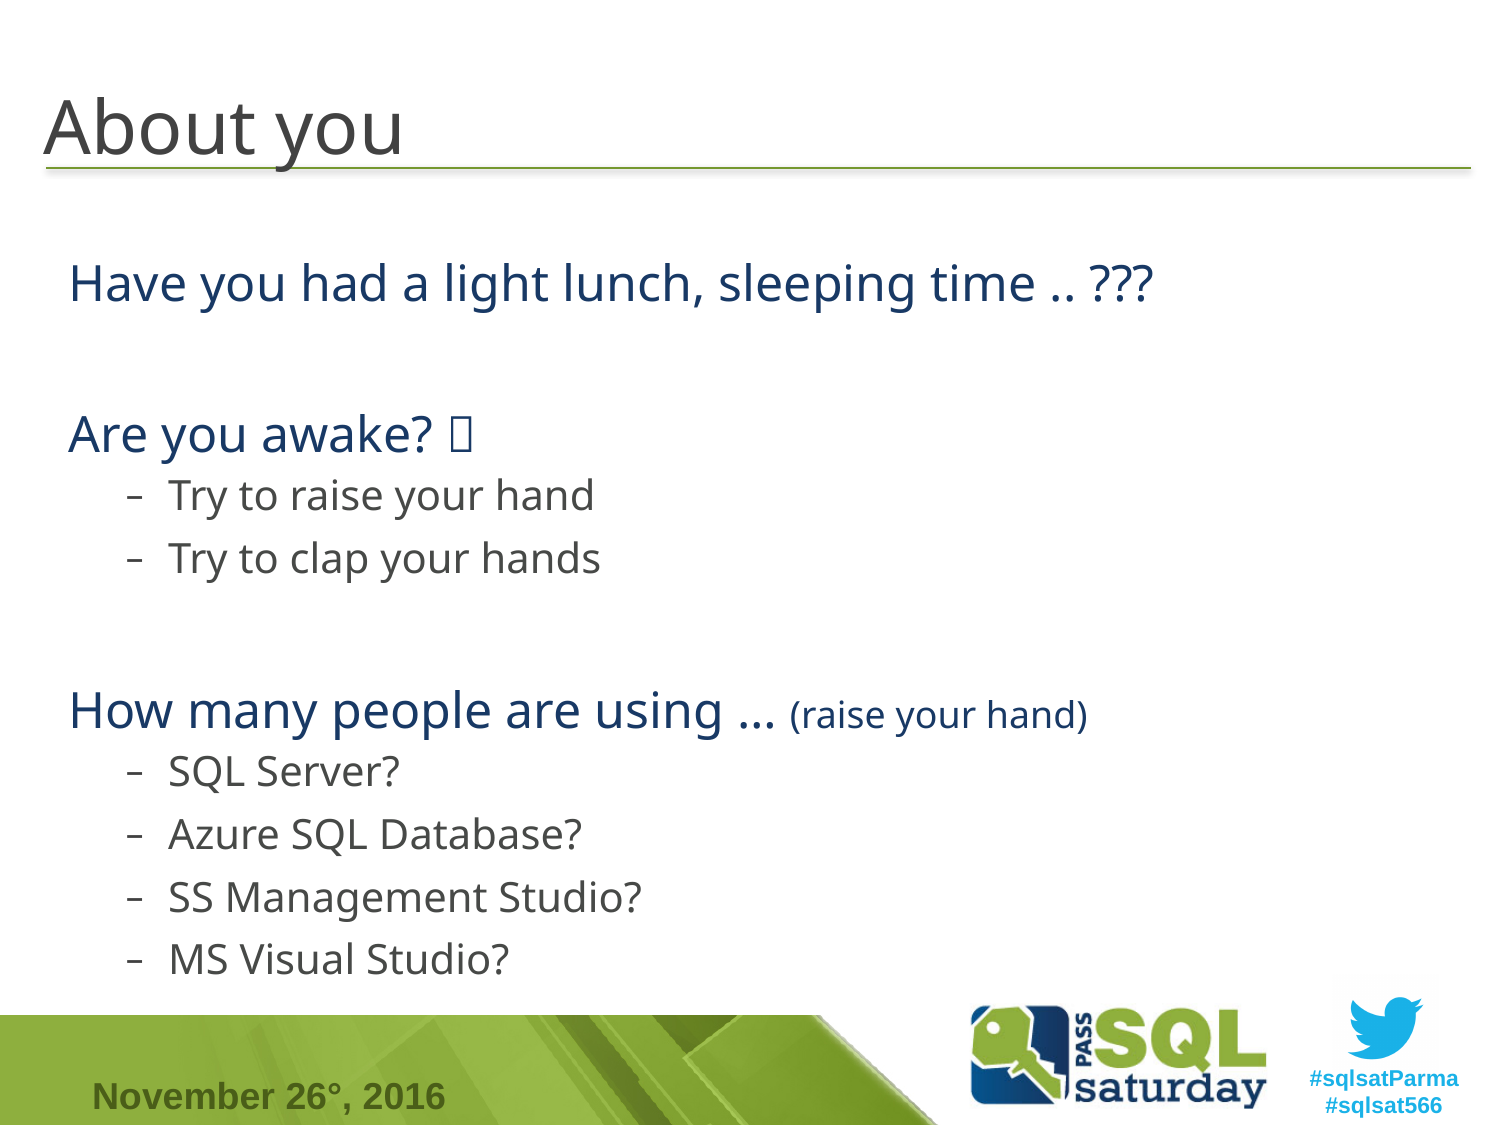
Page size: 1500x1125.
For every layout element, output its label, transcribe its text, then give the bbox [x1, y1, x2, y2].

picture [390, 1091, 397, 1105]
picture [313, 1096, 320, 1105]
picture [148, 1091, 157, 1104]
picture [432, 1096, 439, 1105]
title About you [28, 25, 1472, 224]
list Have you had a light lunch, sleeping time .. ??? Are you awake?  Try to raise your hand Try to clap your hands How many people are using … (raise your hand) SQL Server? Azure SQL Database? SS Management Studio? MS Visual Studio? [53, 244, 1474, 1091]
picture [224, 1093, 232, 1106]
picture [246, 1092, 254, 1097]
picture [125, 1092, 134, 1106]
picture [105, 1091, 112, 1102]
picture [169, 1092, 177, 1097]
picture [0, 1015, 1282, 1125]
